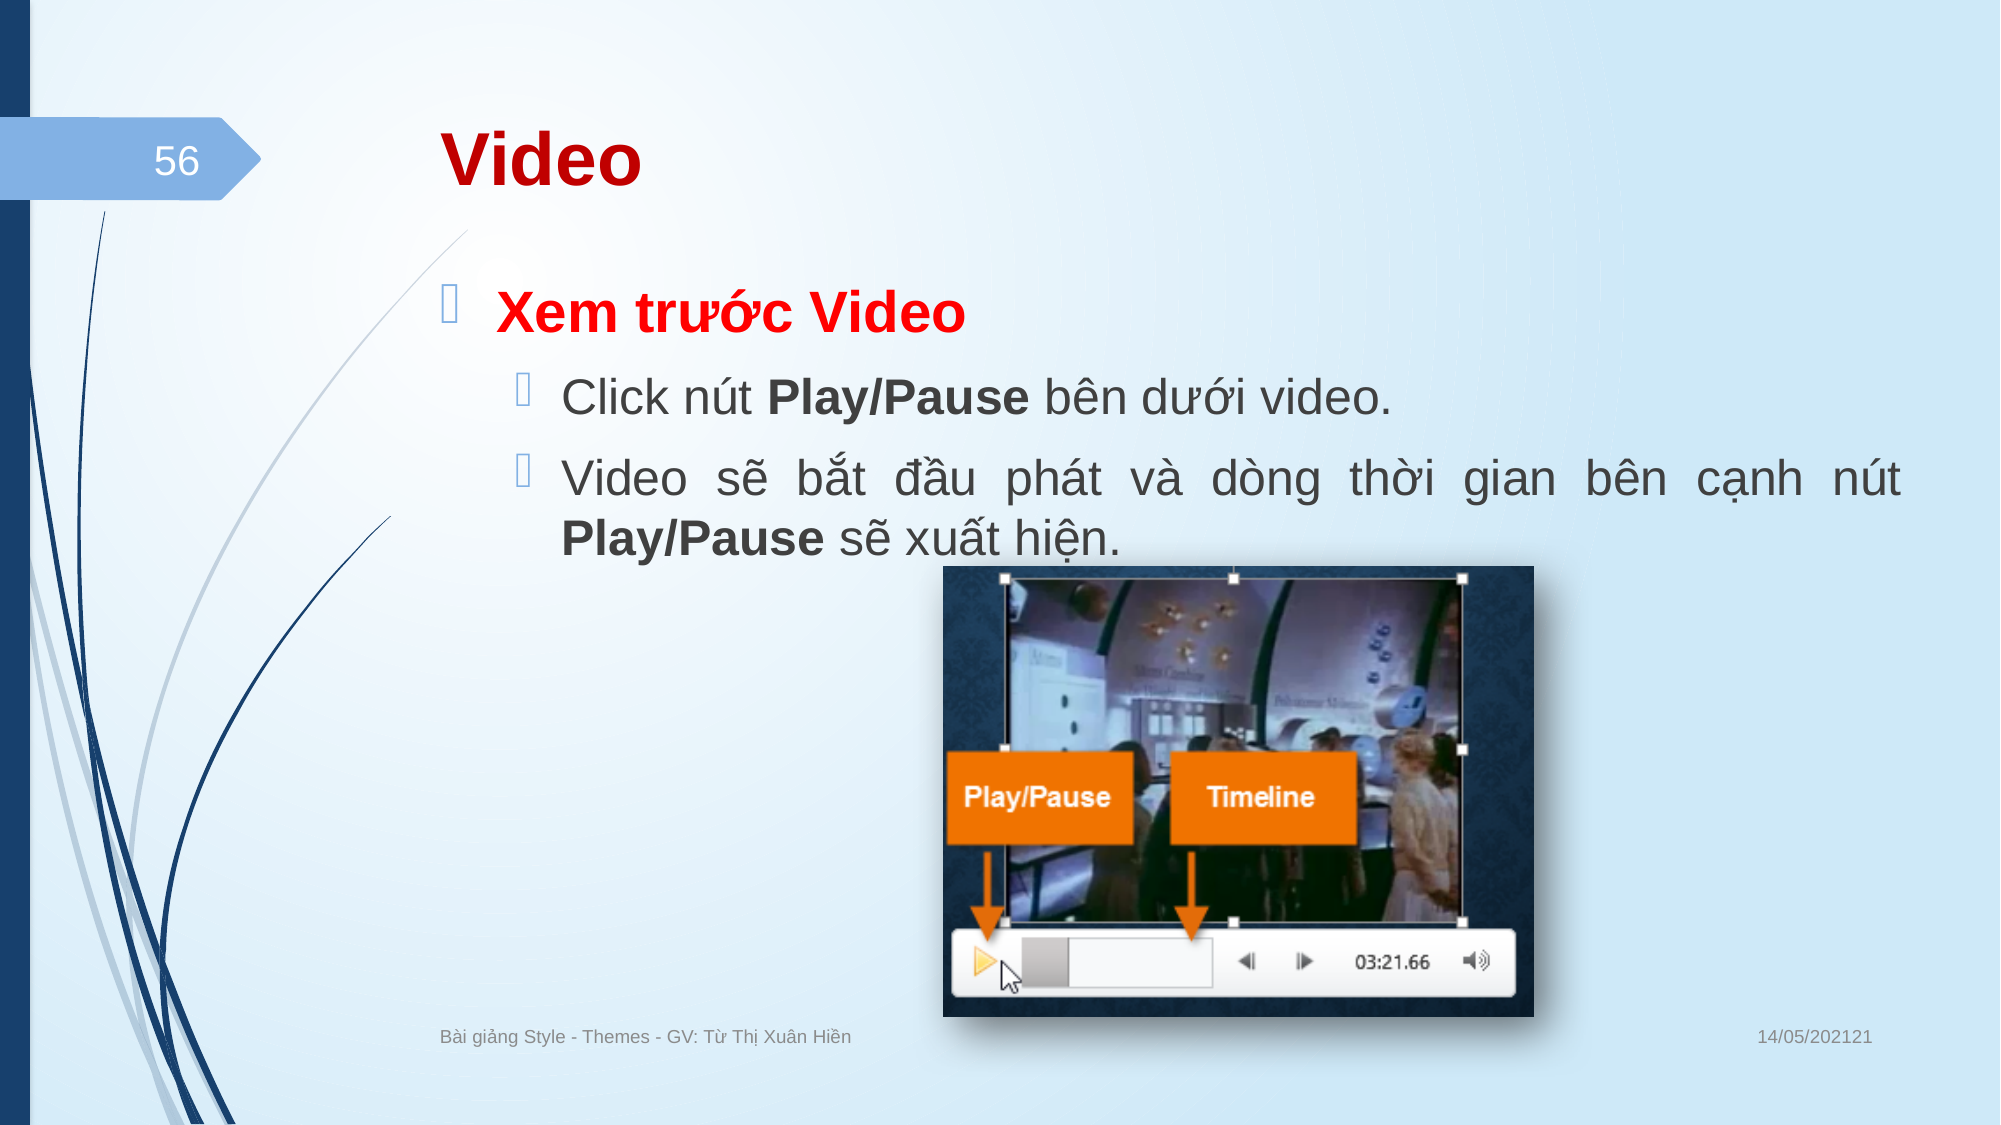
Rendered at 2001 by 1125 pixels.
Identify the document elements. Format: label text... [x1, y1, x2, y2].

picture [943, 566, 1535, 1018]
list Xem trước Video Click nút Play/Pause bên dưới video. Video sẽ bắt đầu phát và dòng thời gian bên cạnh nút Play/Pause sẽ xuất hiện. [424, 266, 1918, 970]
slide_number 56 [87, 129, 216, 190]
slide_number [1699, 1005, 1888, 1067]
footer Bài giảng Style - Themes - GV: Từ Thị Xuân Hiền [424, 1006, 1675, 1067]
title Video [425, 102, 1888, 238]
